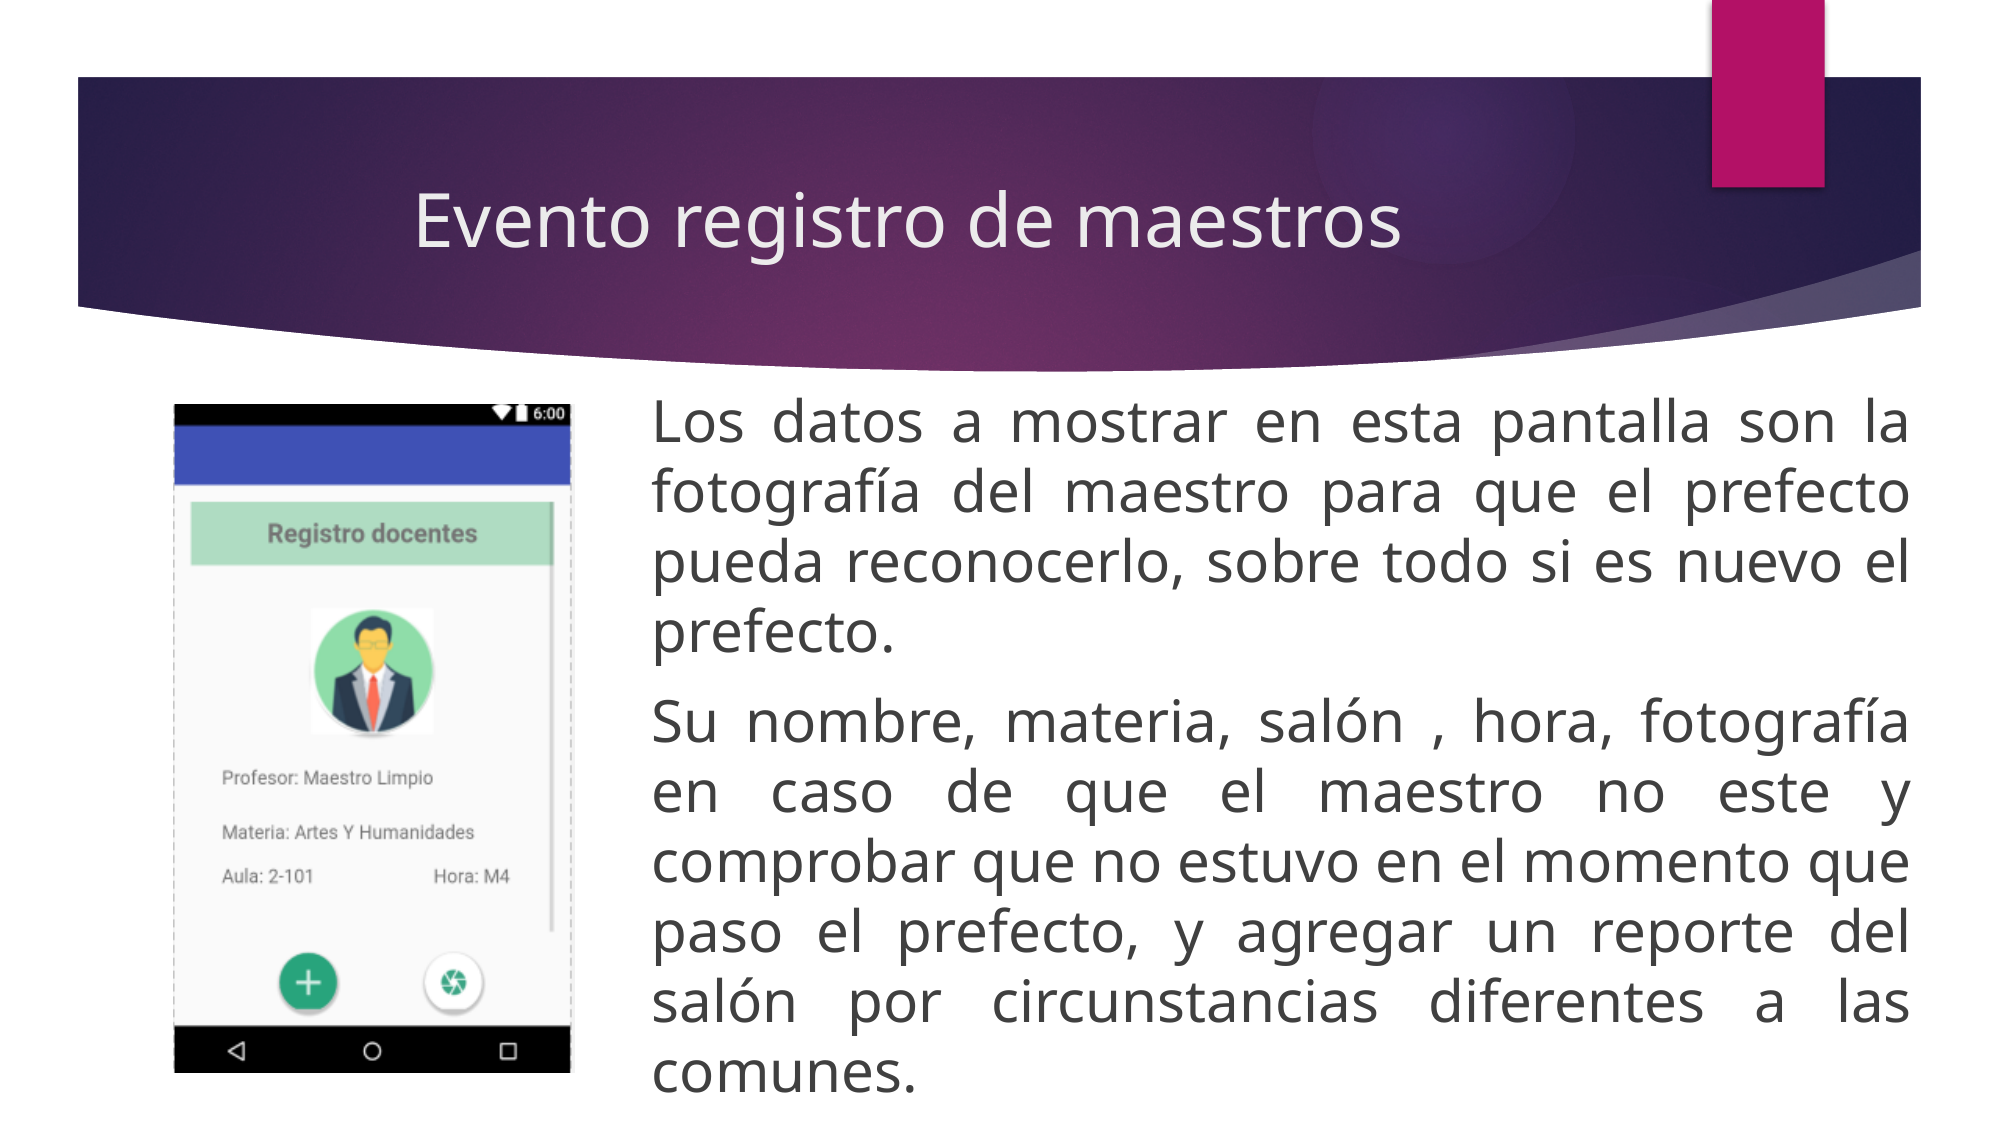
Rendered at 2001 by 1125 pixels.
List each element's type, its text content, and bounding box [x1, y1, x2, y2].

text_box Los datos a mostrar en esta pantalla son la fotografía del maestro para que el prefecto pueda reconocerlo, sobre todo si es nuevo el prefecto. Su nombre, materia, salón , hora, fotografía en caso de que el maestro no este y comprobar que no estuvo en el momento que paso el prefecto, y agregar un reporte del salón por circunstancias diferentes a las comunes. [636, 376, 1927, 1102]
title Evento registro de maestros [189, 159, 1627, 276]
picture [172, 404, 576, 1073]
